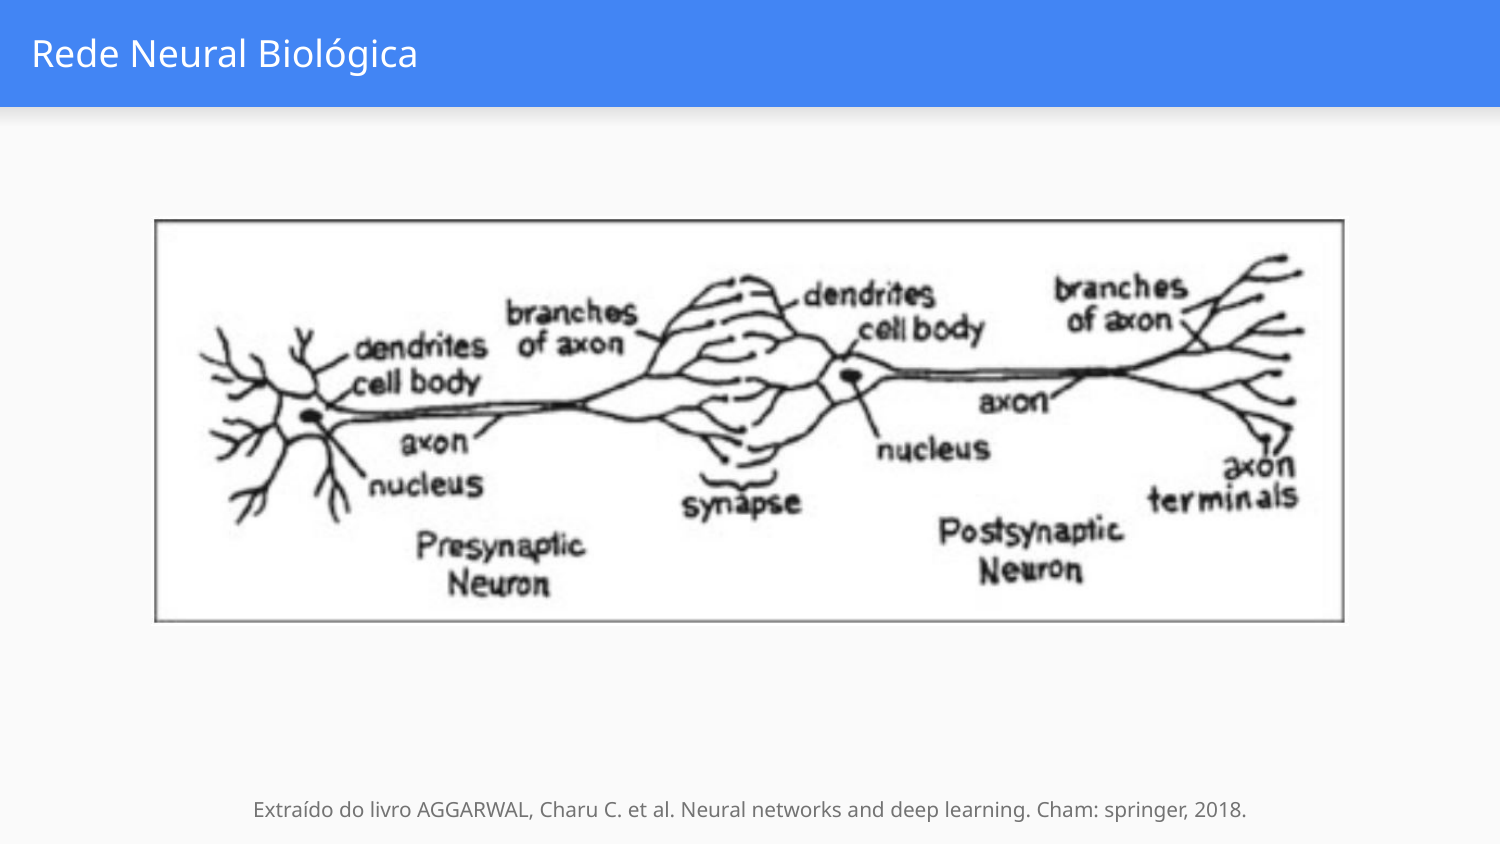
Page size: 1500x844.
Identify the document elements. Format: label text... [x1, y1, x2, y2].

title Rede Neural Biológica [16, 2, 1464, 102]
picture [150, 216, 1349, 626]
text_box Extraído do livro AGGARWAL, Charu C. et al. Neural networks and deep learning. Cham: springer, 2018. [227, 781, 1273, 837]
